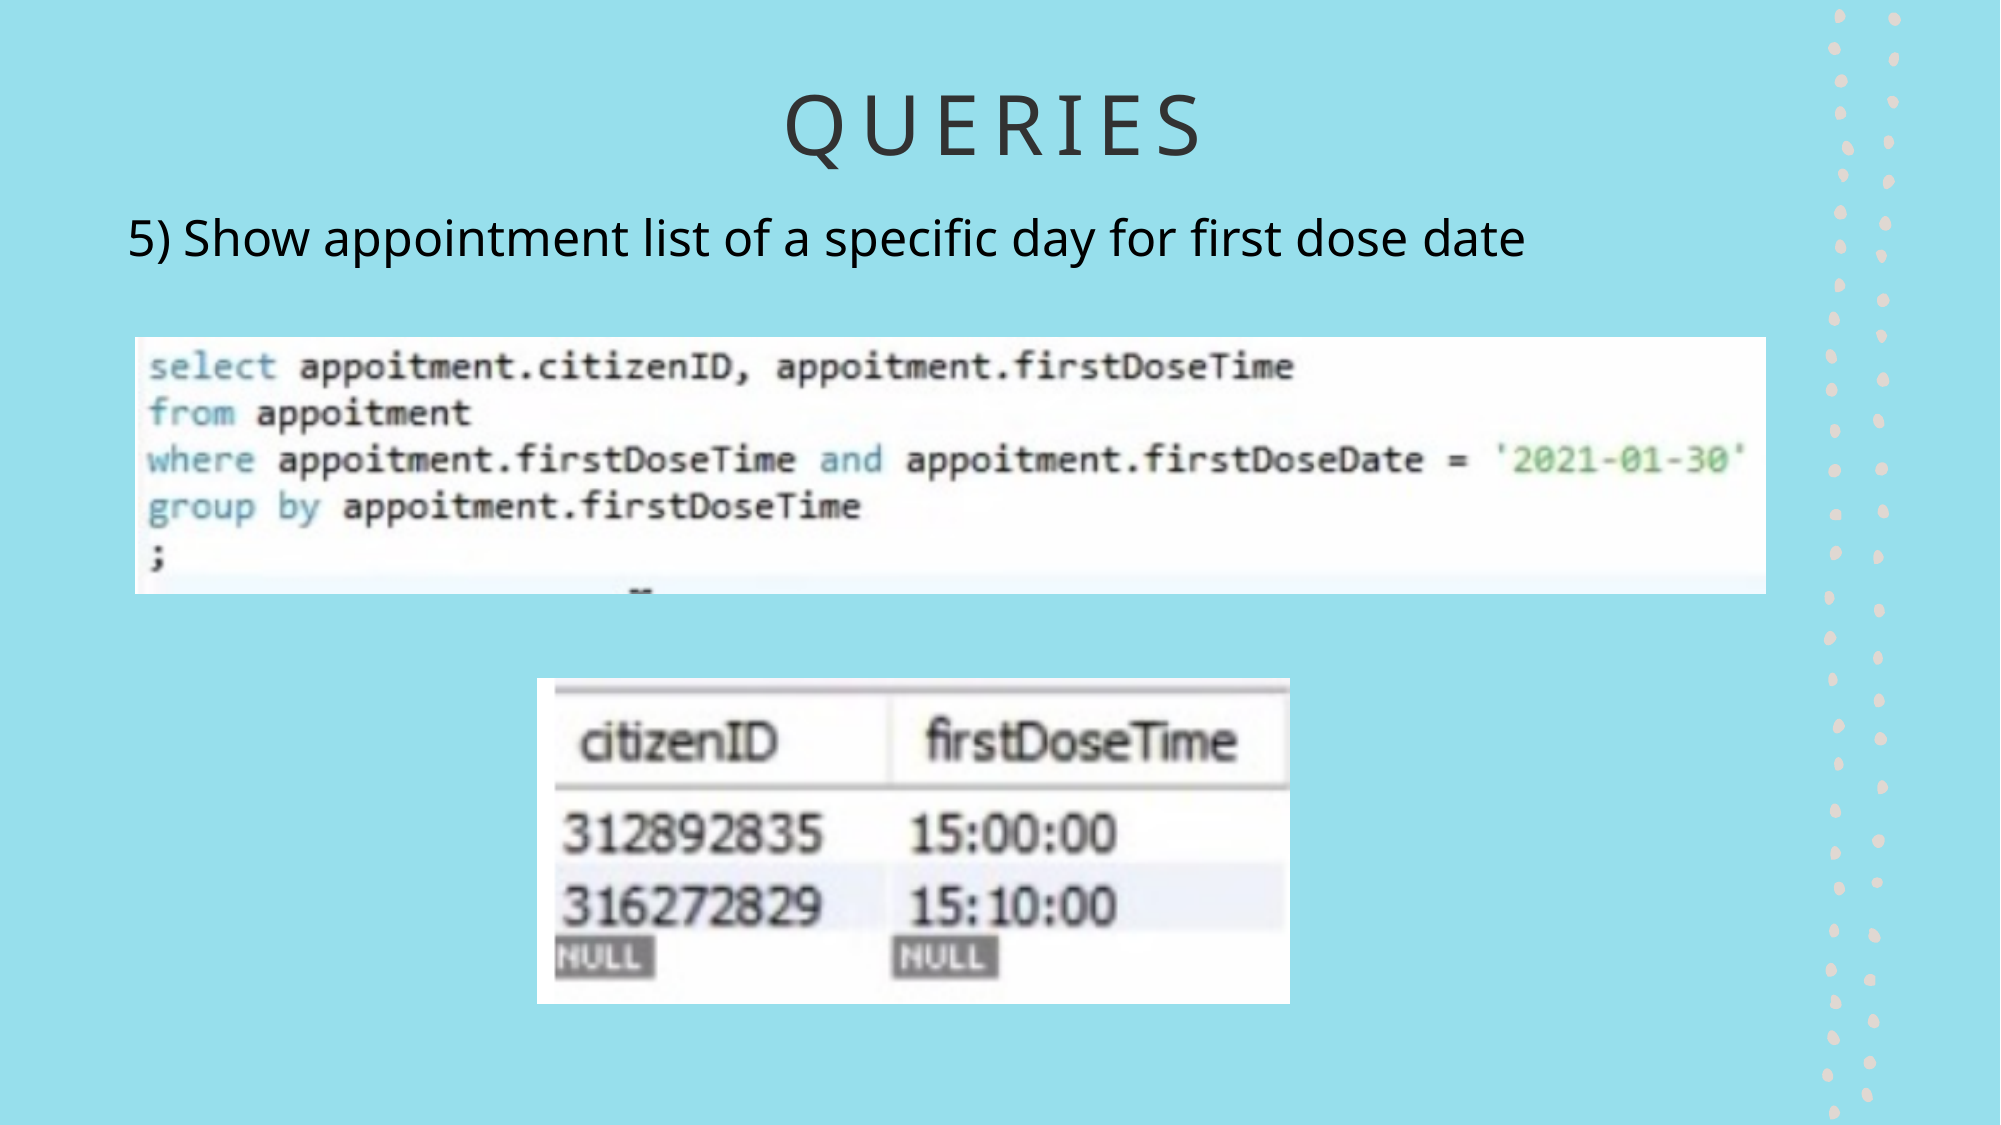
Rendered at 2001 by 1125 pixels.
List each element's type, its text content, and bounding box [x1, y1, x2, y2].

picture [135, 337, 1766, 594]
text_box Queries [768, 65, 1232, 180]
picture [537, 678, 1290, 1004]
text_box 5) Show appointment list of a specific day for first dose date [112, 198, 1888, 319]
